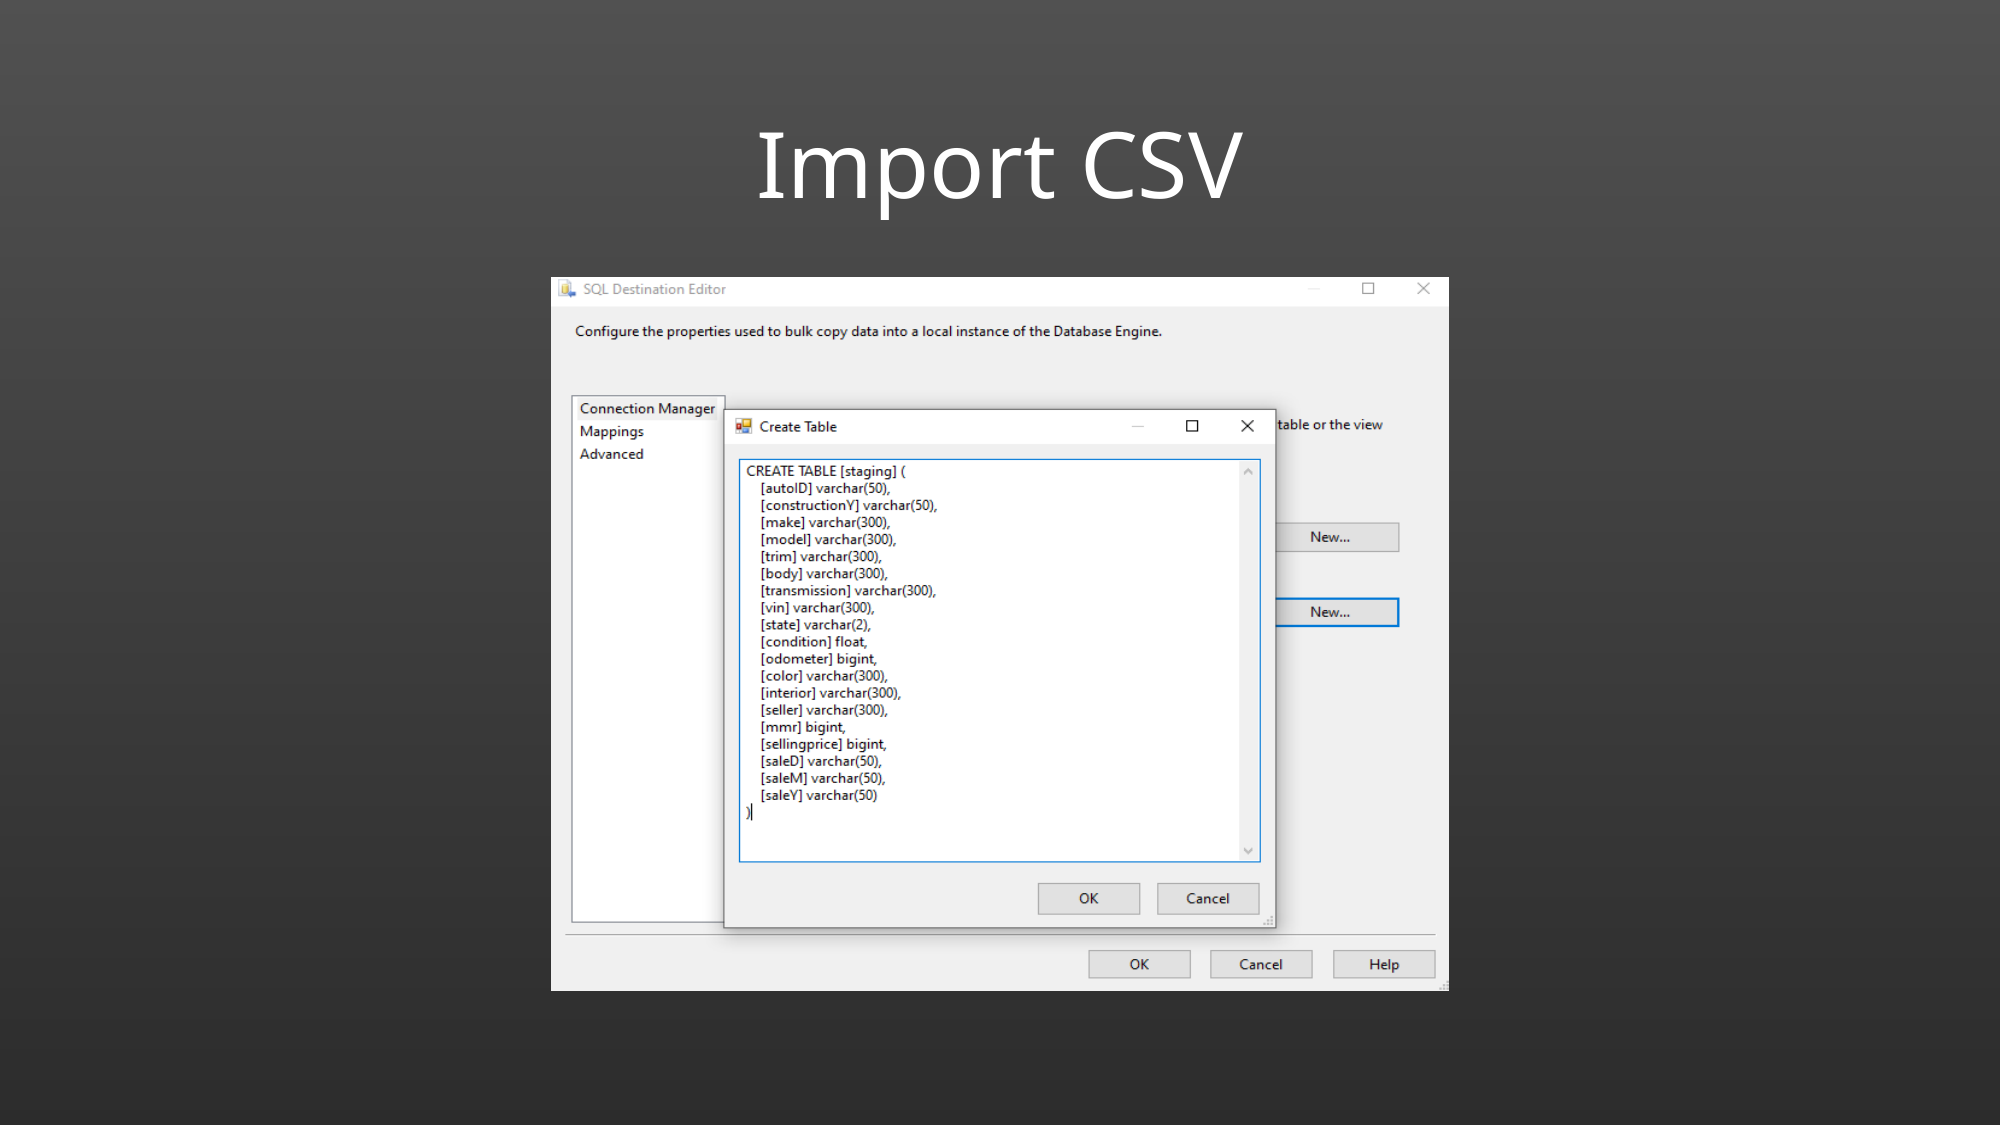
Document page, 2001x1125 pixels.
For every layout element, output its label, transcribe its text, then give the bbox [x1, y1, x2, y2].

picture [551, 277, 1449, 991]
title Import CSV [137, 59, 1863, 278]
